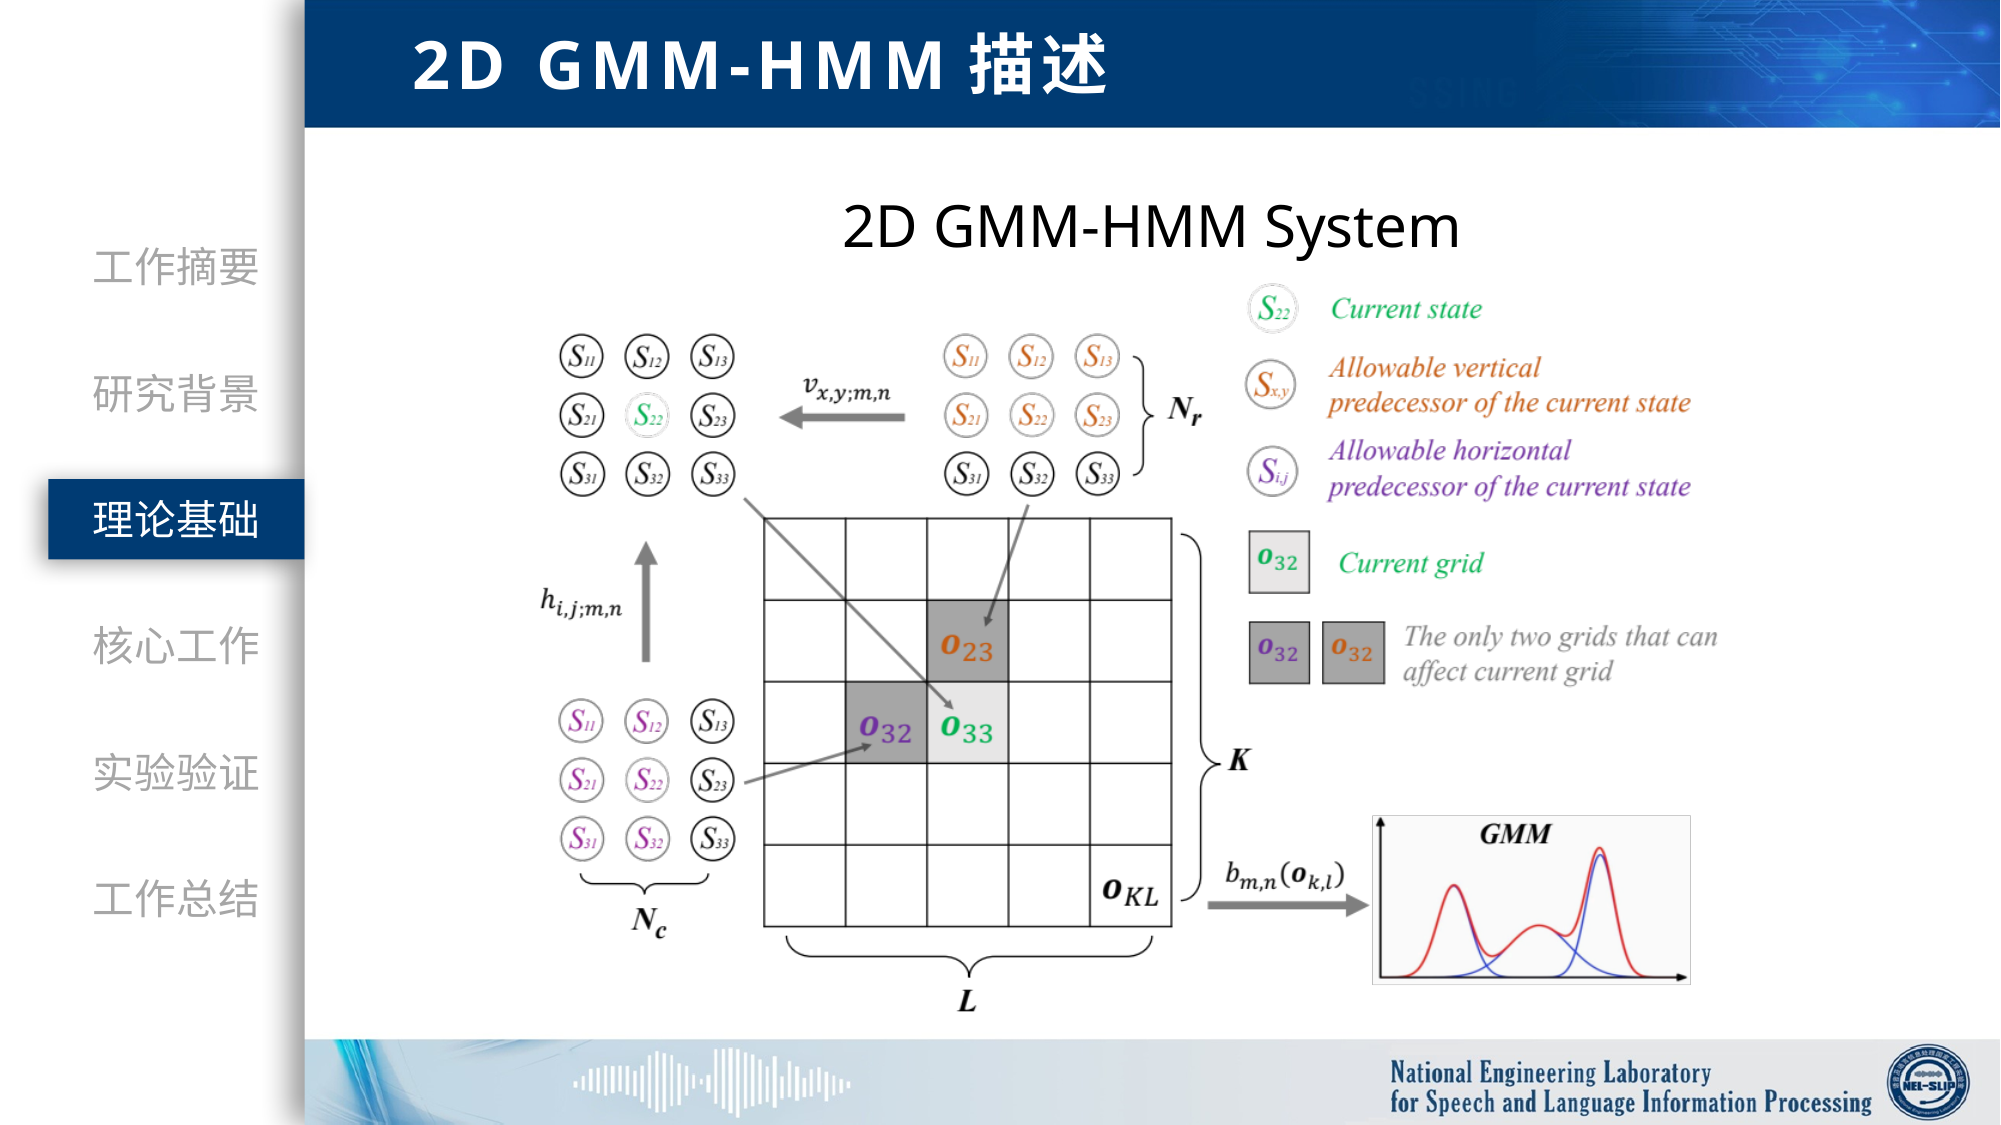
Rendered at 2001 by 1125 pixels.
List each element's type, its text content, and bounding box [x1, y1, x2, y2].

text_box 工作摘要 [47, 225, 304, 307]
picture [304, 0, 2000, 1125]
text_box 研究背景 [47, 351, 304, 434]
text_box 理论基础 [47, 478, 304, 560]
text_box 核心工作 [47, 604, 304, 686]
text_box 实验验证 [47, 730, 304, 813]
text_box 工作总结 [47, 857, 304, 939]
